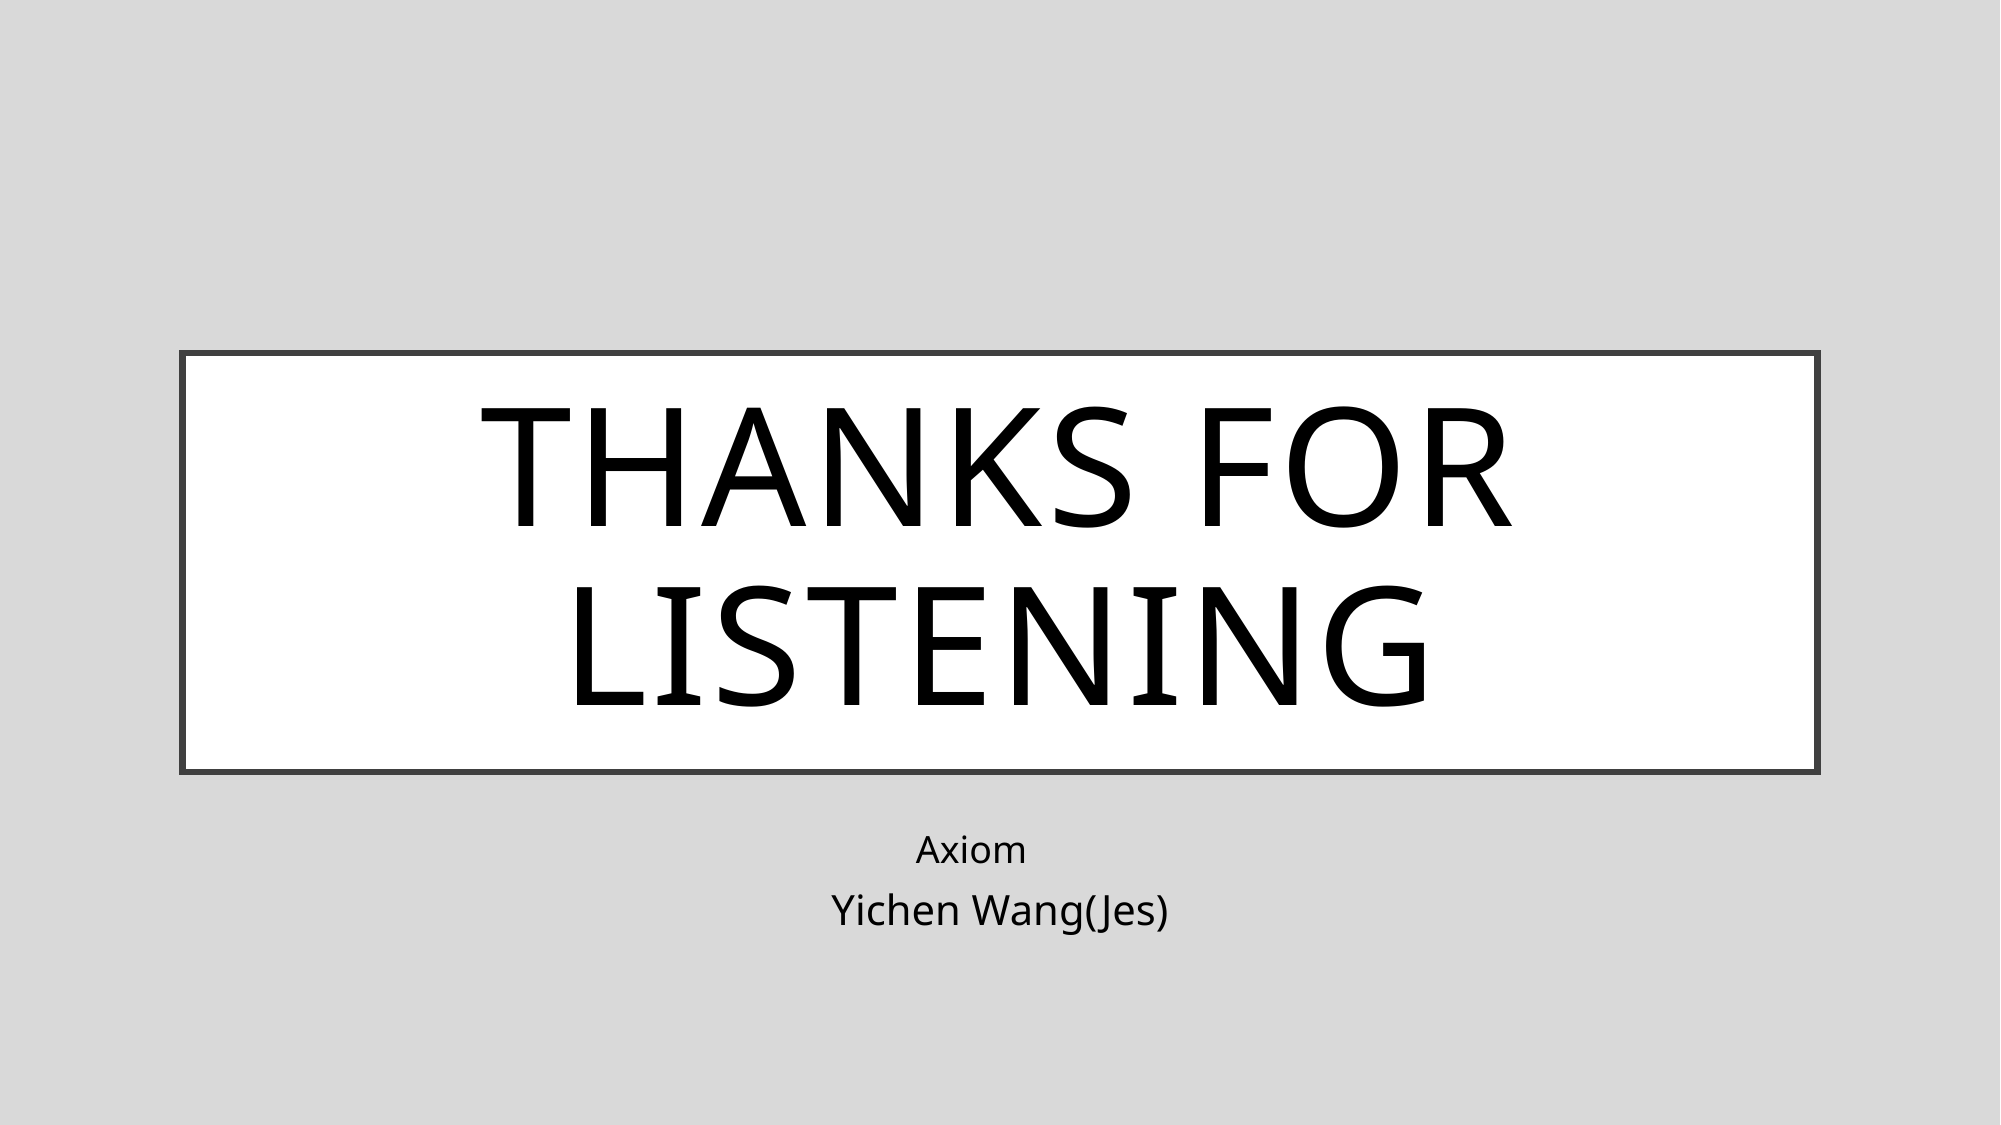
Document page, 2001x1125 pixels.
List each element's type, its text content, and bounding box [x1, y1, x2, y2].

text_box Axiom [901, 818, 1042, 879]
subtitle Yichen Wang(Jes) [352, 876, 1648, 993]
title Thanks for listening [179, 350, 1821, 775]
